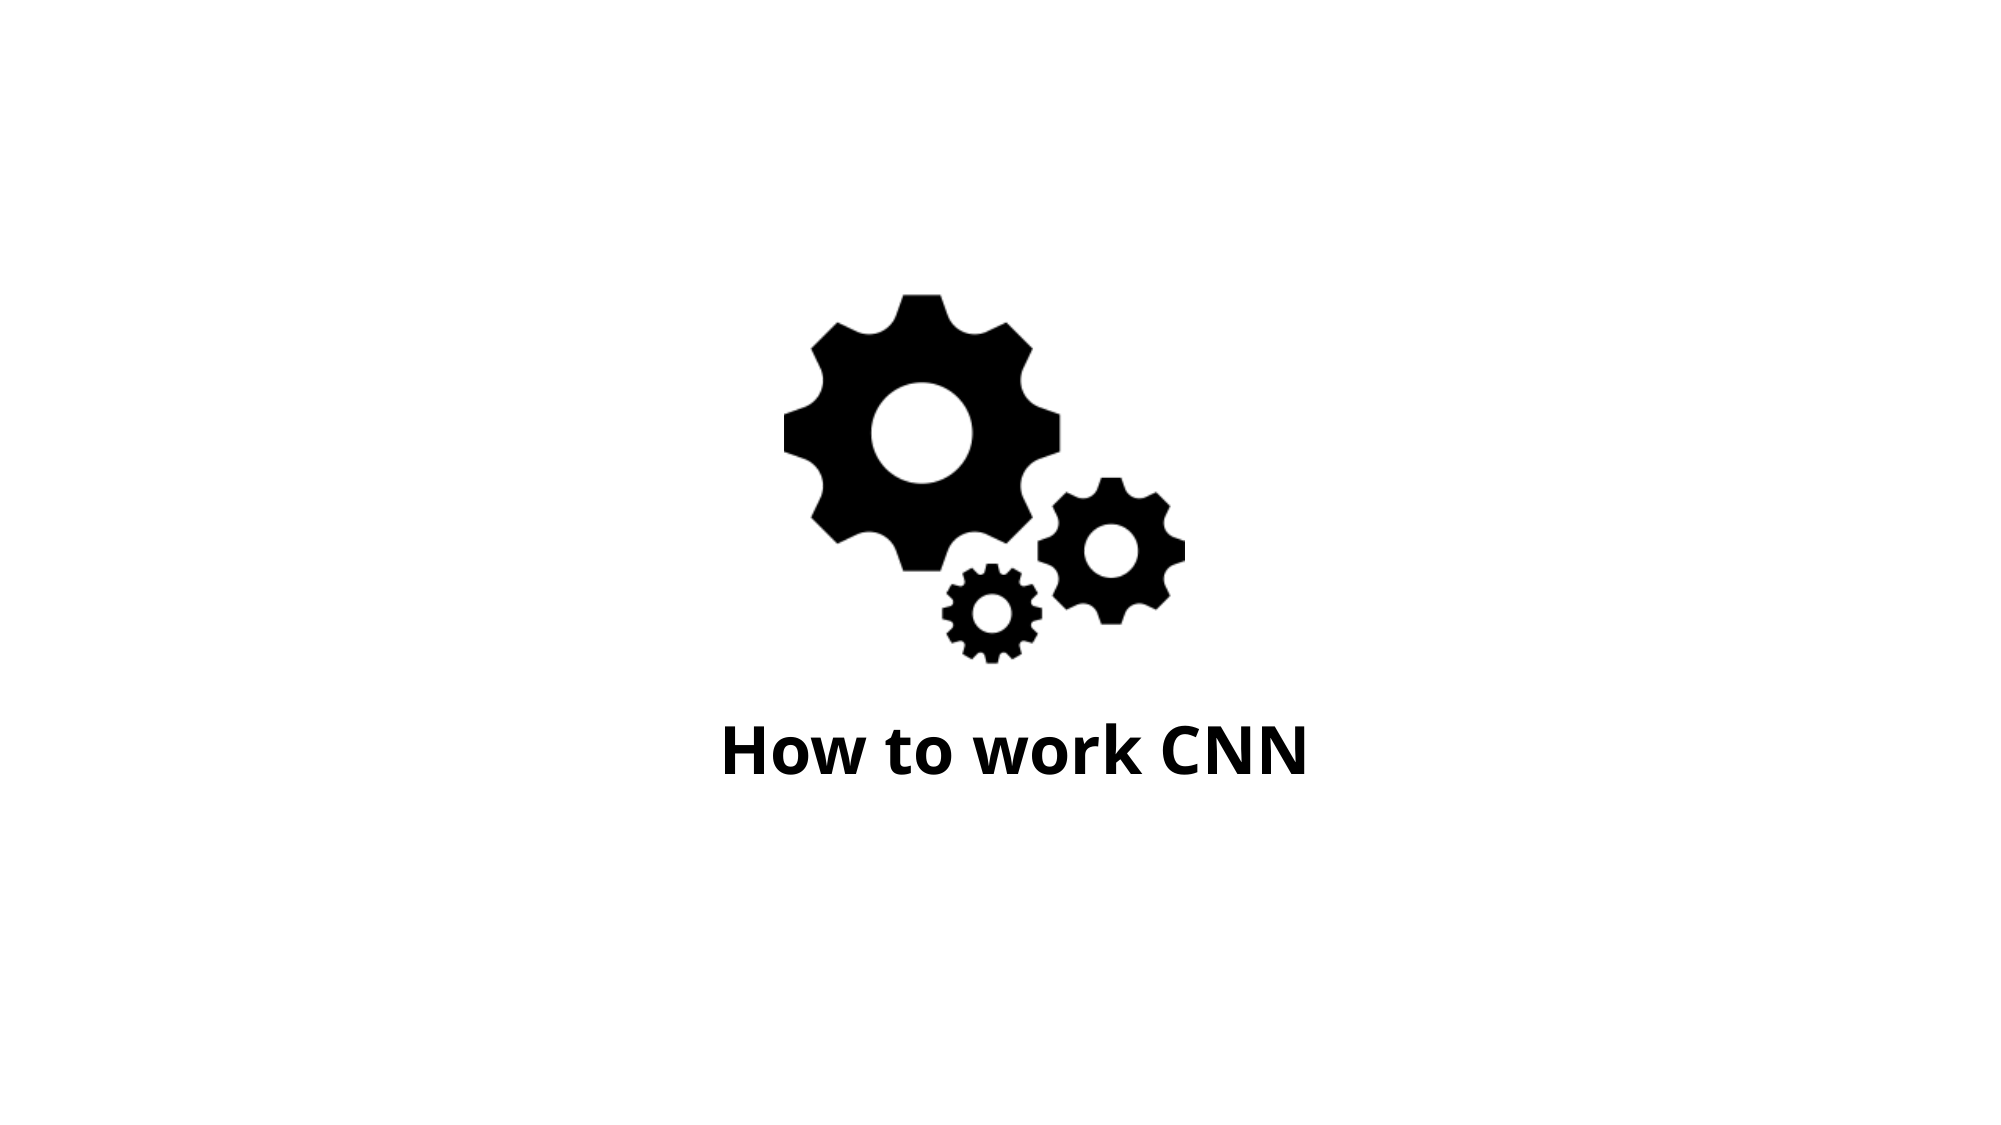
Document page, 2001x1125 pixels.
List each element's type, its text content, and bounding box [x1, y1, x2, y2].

picture [784, 287, 1185, 672]
text_box How to work CNN [671, 700, 1360, 796]
